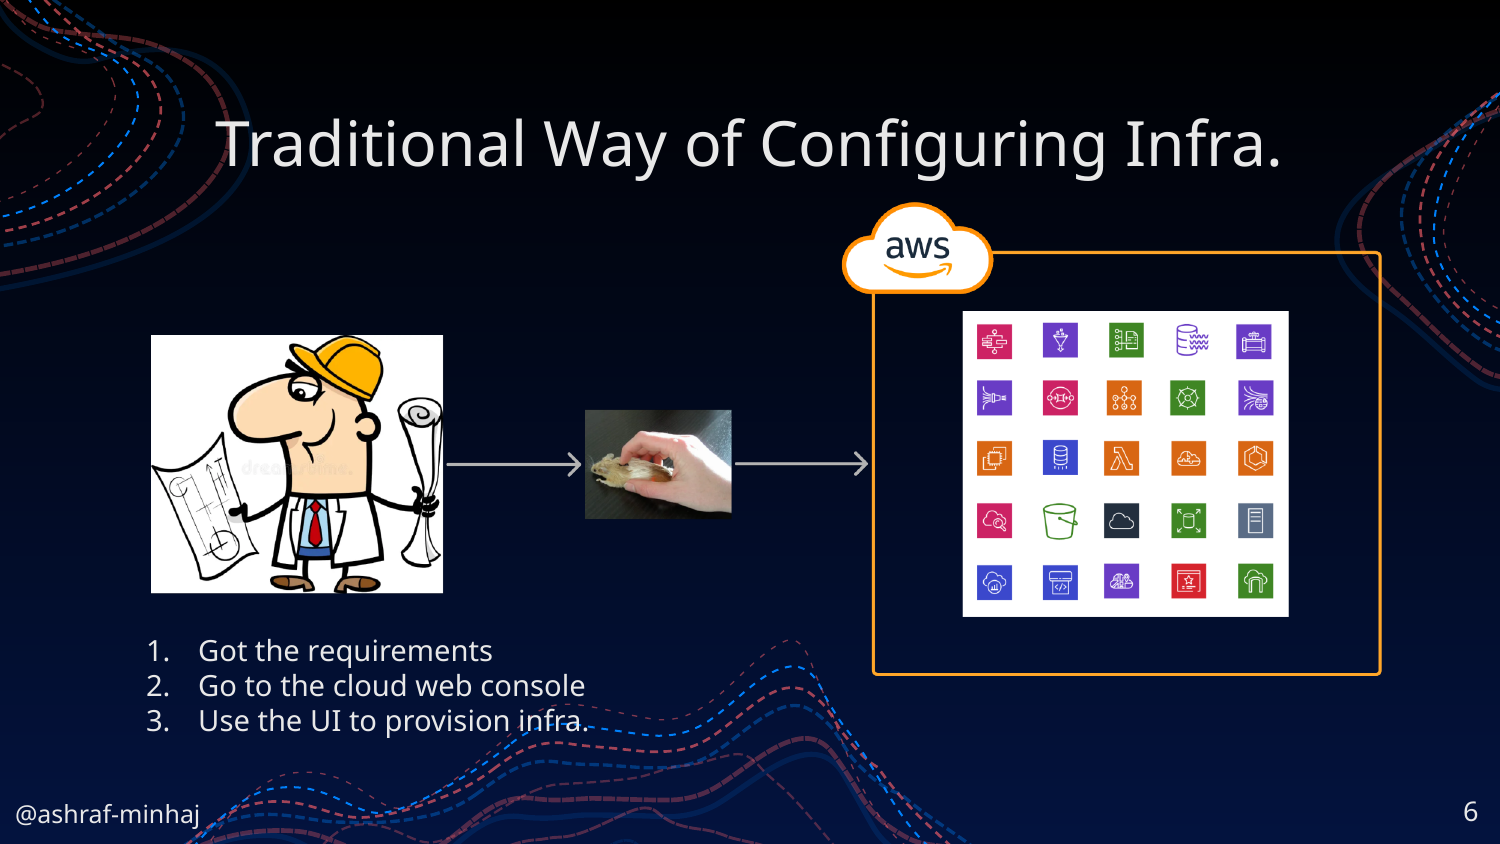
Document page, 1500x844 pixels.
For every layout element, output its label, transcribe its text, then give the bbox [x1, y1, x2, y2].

picture [151, 199, 1383, 676]
text_box Got the requirements Go to the cloud web console Use the UI to provision infra. [108, 617, 864, 758]
slide_number ‹#› [1403, 779, 1494, 844]
title Traditional Way of Configuring Infra. [118, 88, 1382, 192]
text_box @ashraf-minhaj [0, 783, 254, 844]
